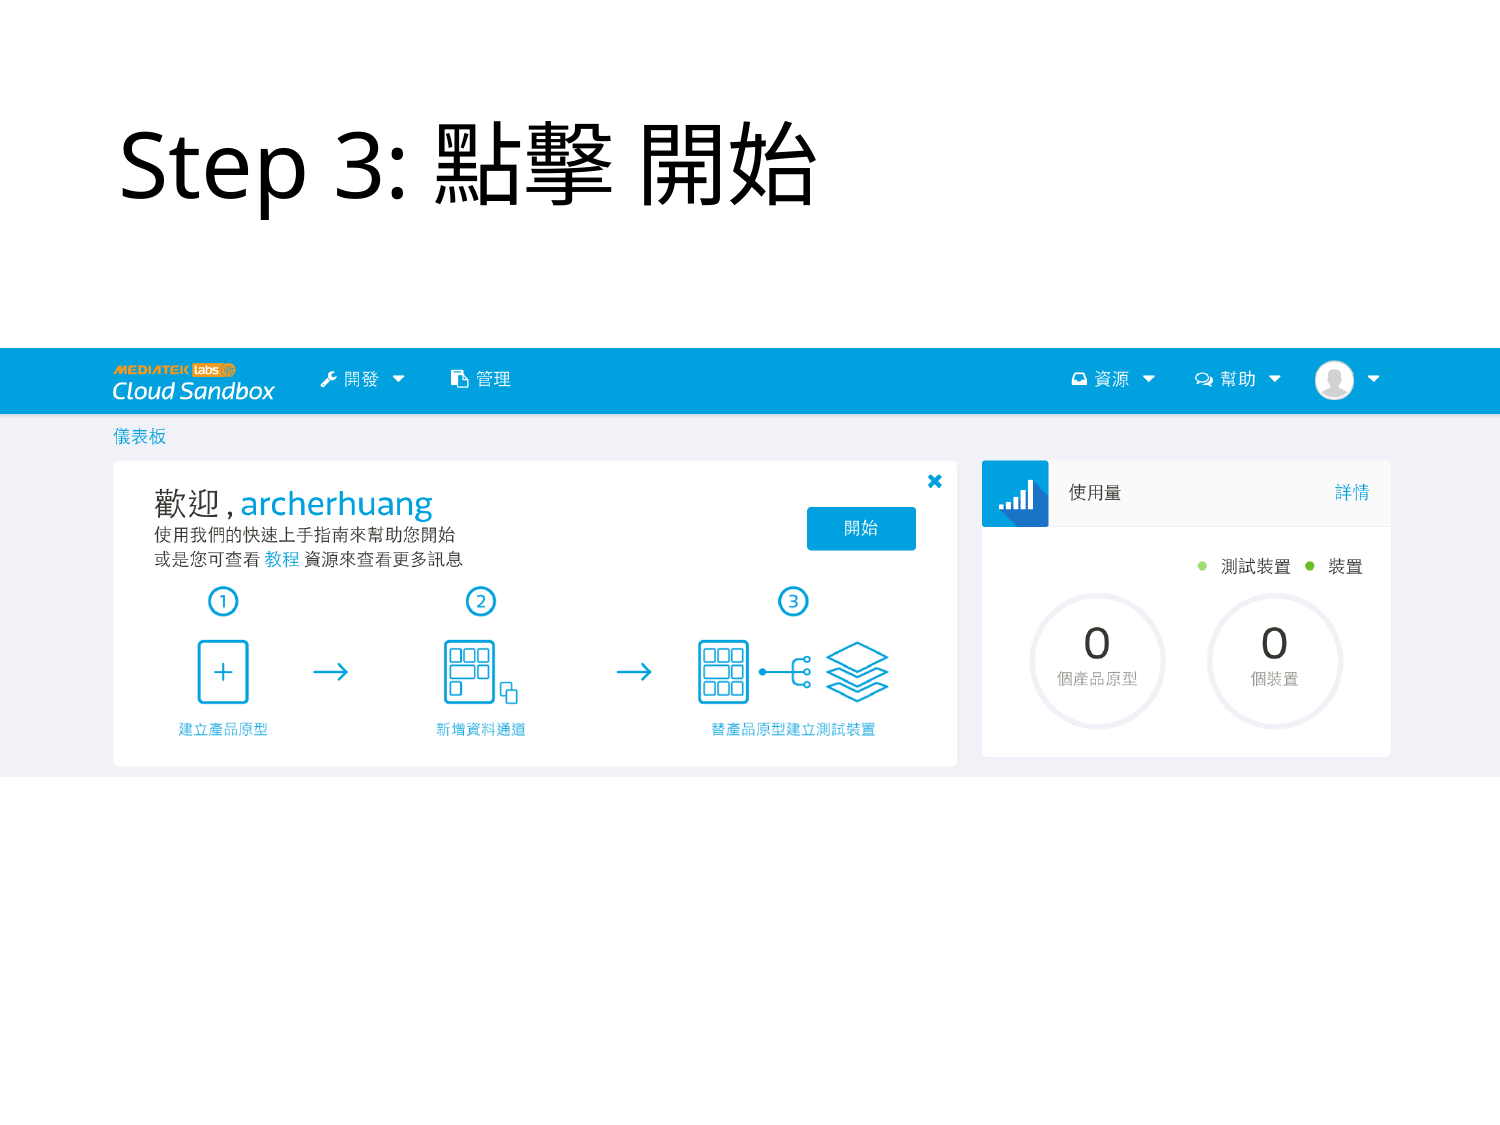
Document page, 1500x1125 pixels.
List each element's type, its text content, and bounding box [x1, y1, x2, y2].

picture [117, 366, 126, 373]
picture [139, 366, 150, 374]
picture [237, 387, 242, 399]
picture [1222, 372, 1229, 378]
picture [1204, 378, 1212, 385]
picture [394, 376, 403, 381]
picture [139, 387, 146, 396]
picture [129, 366, 135, 374]
picture [1144, 376, 1153, 381]
picture [193, 364, 235, 376]
picture [153, 366, 160, 373]
picture [171, 366, 178, 374]
picture [215, 387, 219, 398]
picture [0, 415, 1500, 777]
picture [1098, 377, 1108, 385]
picture [322, 372, 334, 386]
picture [209, 389, 213, 399]
picture [254, 387, 261, 394]
picture [163, 366, 169, 373]
picture [1224, 381, 1234, 385]
picture [167, 383, 174, 398]
picture [1072, 377, 1086, 384]
picture [1316, 361, 1353, 399]
title Step 3:點擊 開始 [103, 59, 1397, 278]
picture [227, 383, 234, 390]
picture [155, 387, 160, 399]
picture [452, 370, 467, 384]
